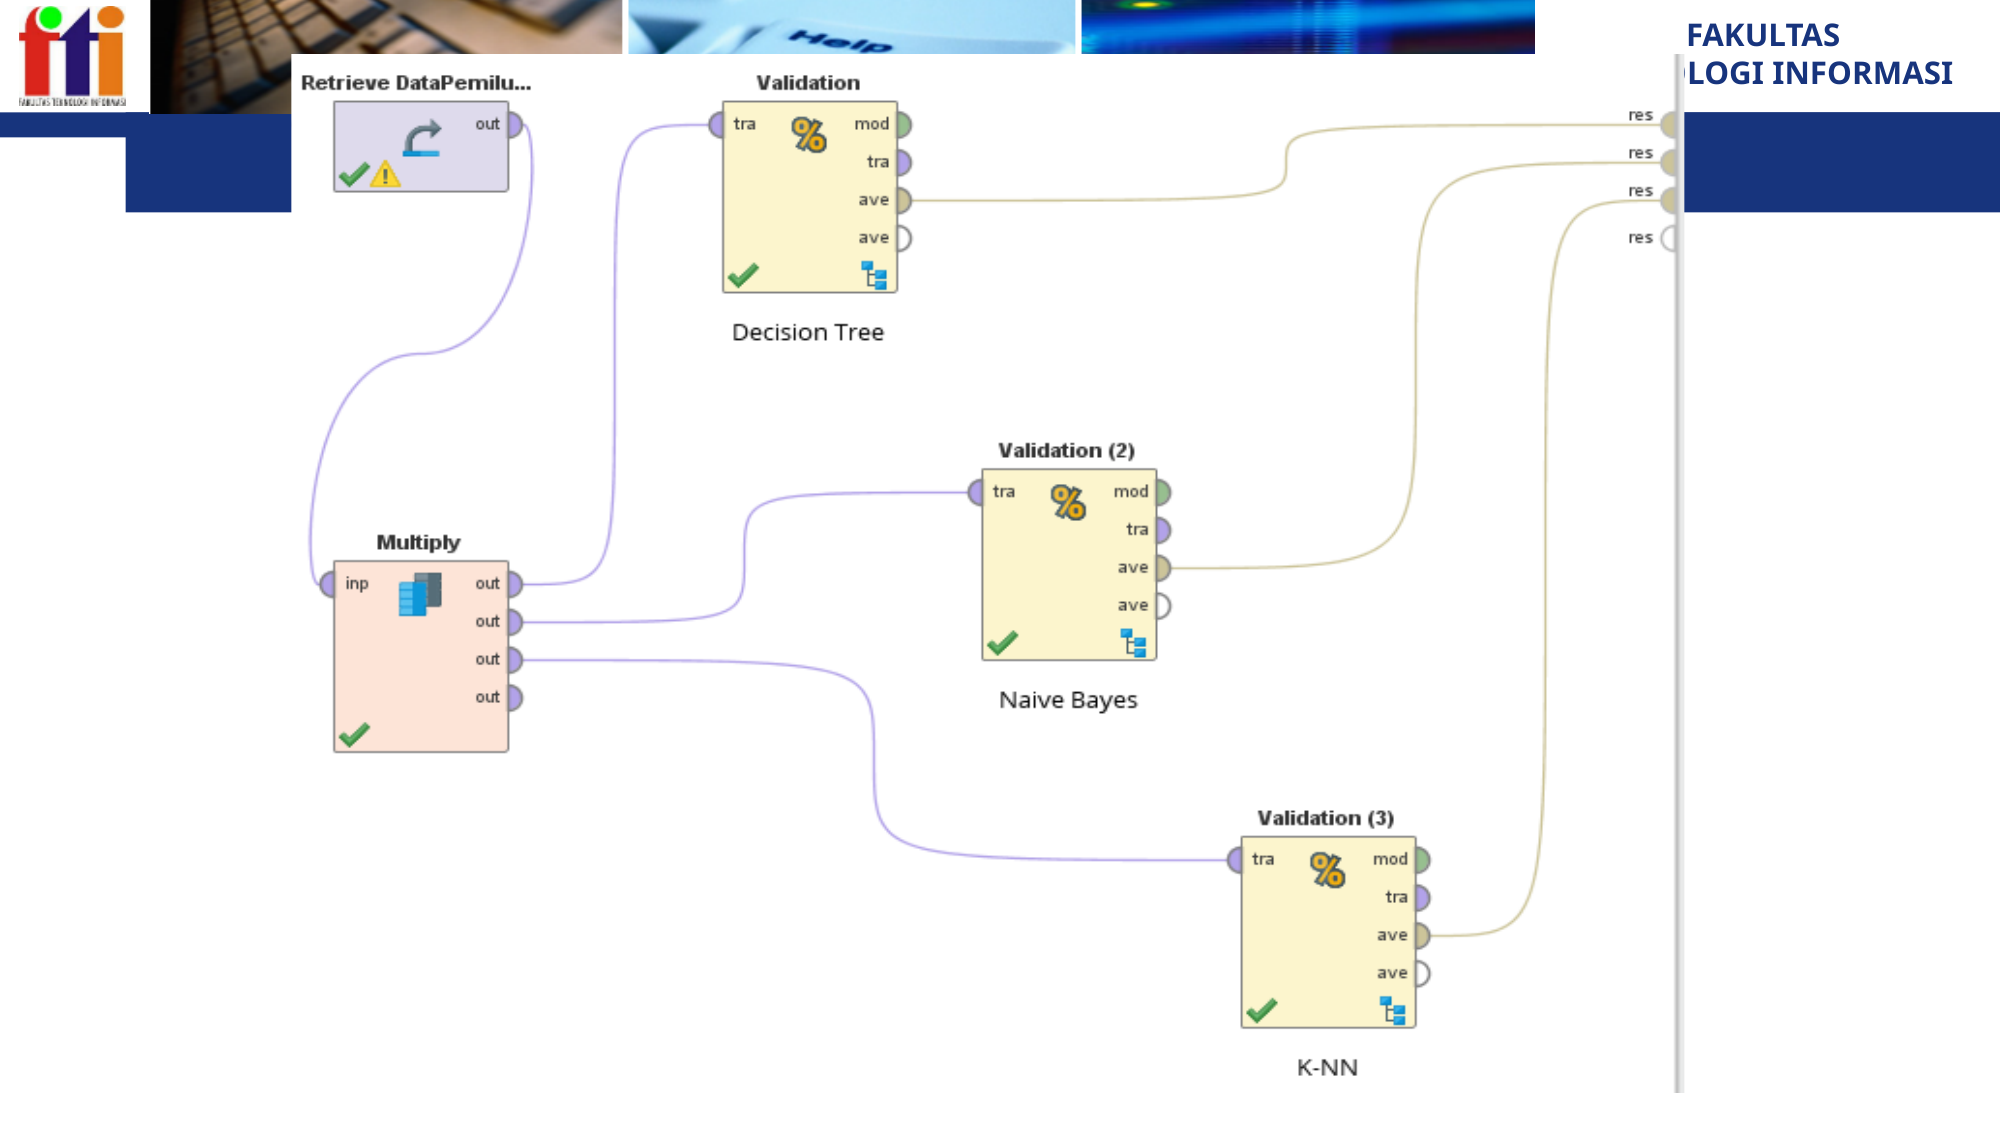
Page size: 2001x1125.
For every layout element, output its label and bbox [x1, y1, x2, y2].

picture [19, 6, 126, 106]
picture [149, 0, 1685, 1093]
